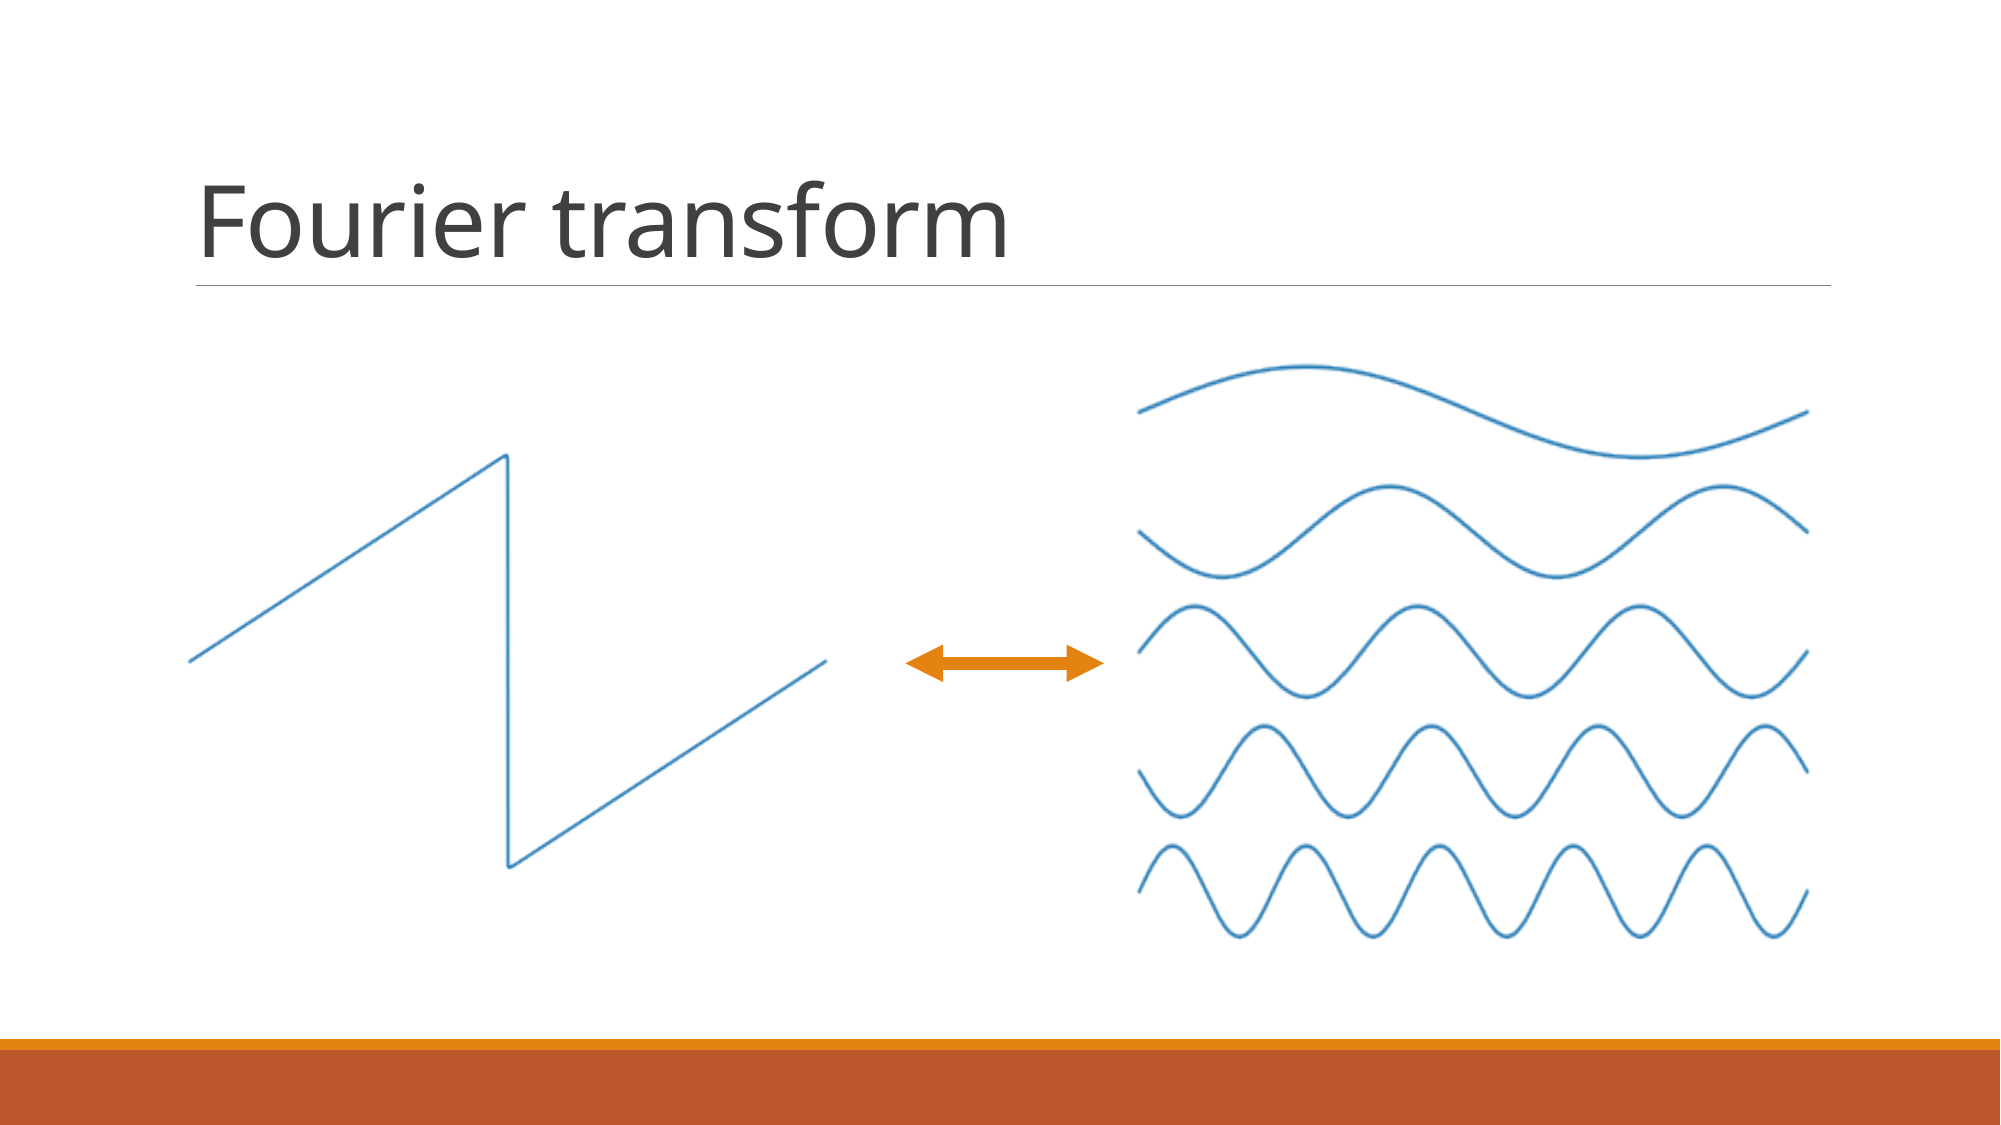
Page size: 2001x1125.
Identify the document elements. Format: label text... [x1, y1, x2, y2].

picture [46, 362, 948, 964]
title Fourier transform [180, 47, 1830, 285]
picture [988, 270, 1936, 1038]
